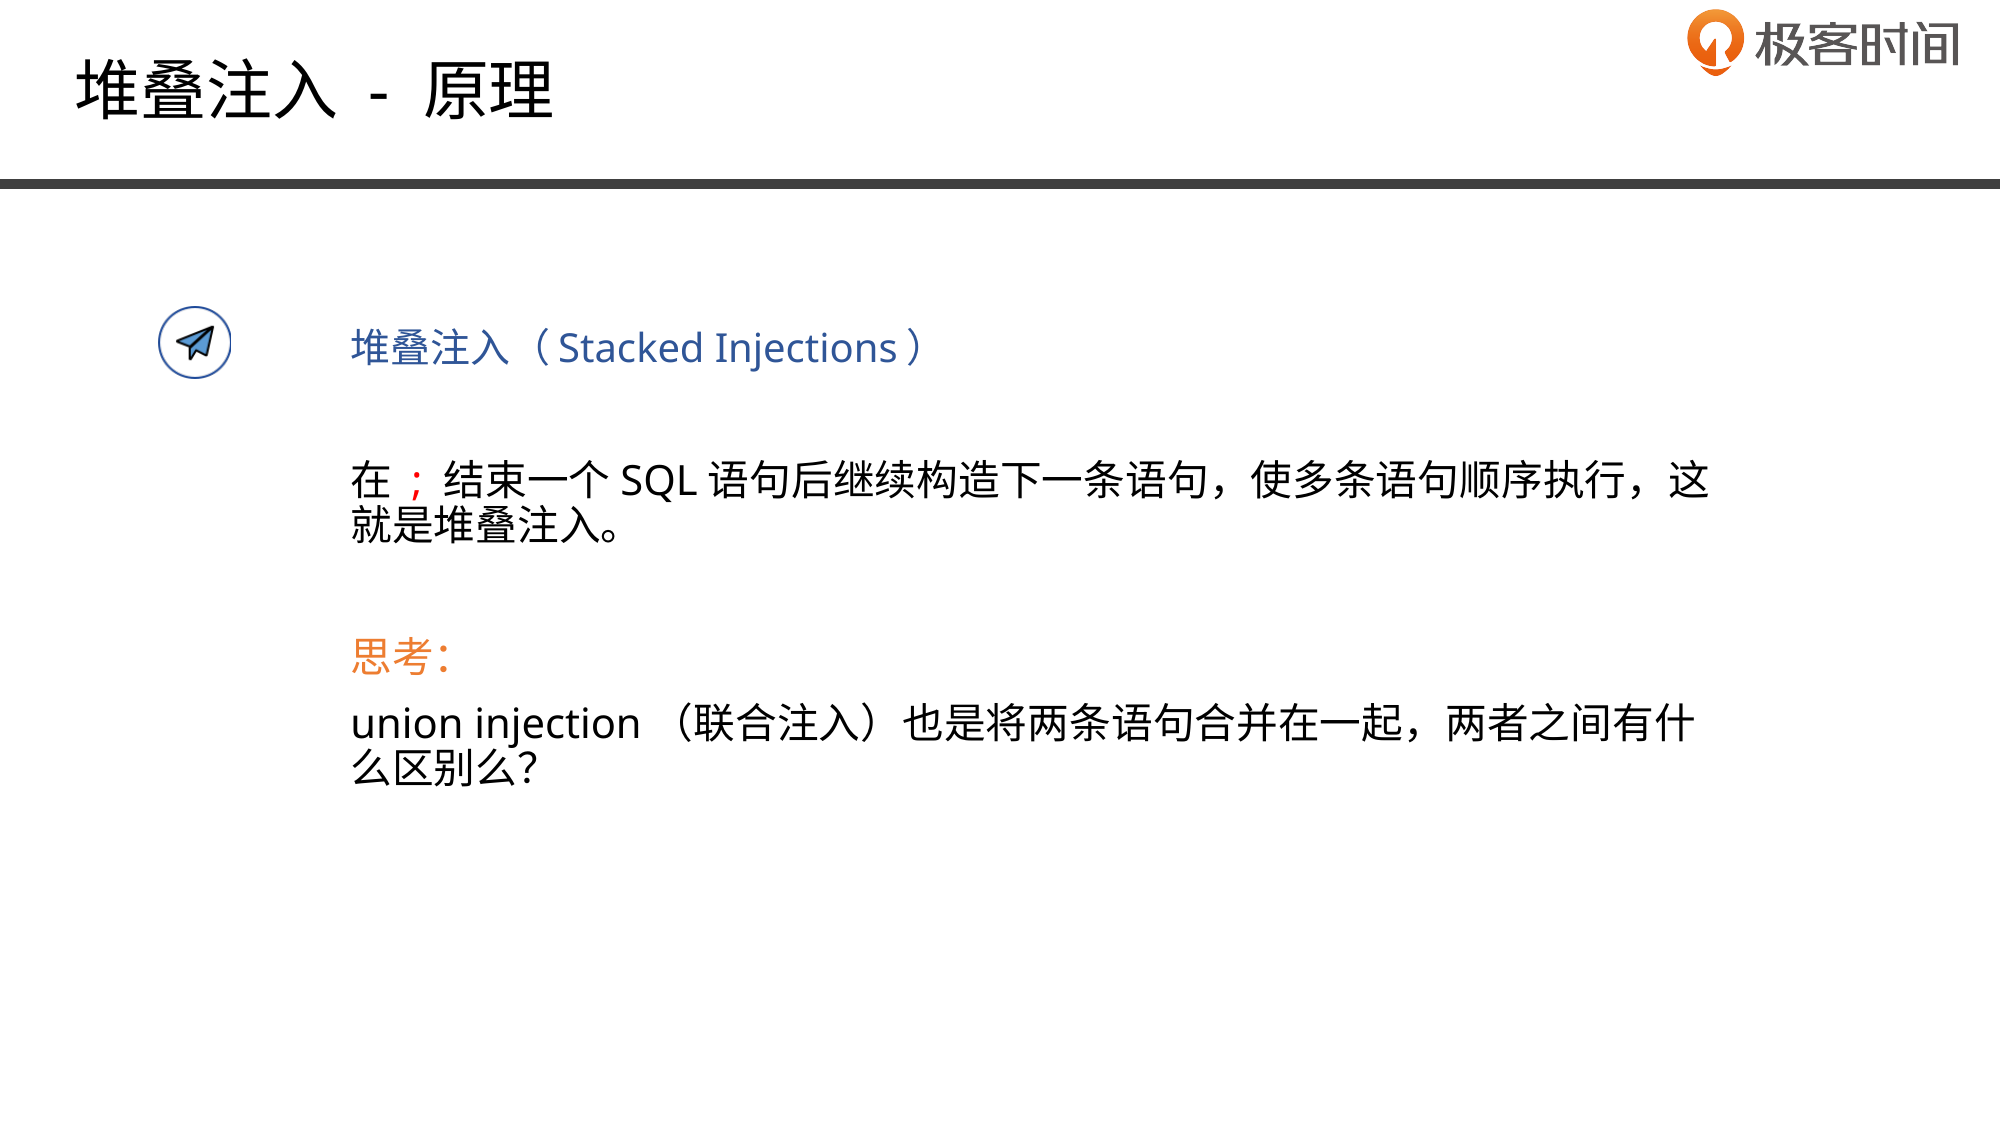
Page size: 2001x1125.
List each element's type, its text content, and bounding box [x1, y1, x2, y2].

list 在 ; 结束一个SQL语句后继续构造下一条语句，使多条语句顺序执行，这就是堆叠注入。 思考： union injection（联合注入）也是将两条语句合并在一起，两者之间有什么区别么？ [335, 451, 1747, 1028]
list 堆叠注入 - 原理 [59, 50, 931, 137]
list 堆叠注入（Stacked Injections） [335, 320, 1147, 379]
picture [157, 306, 231, 379]
picture [1643, 0, 2000, 135]
